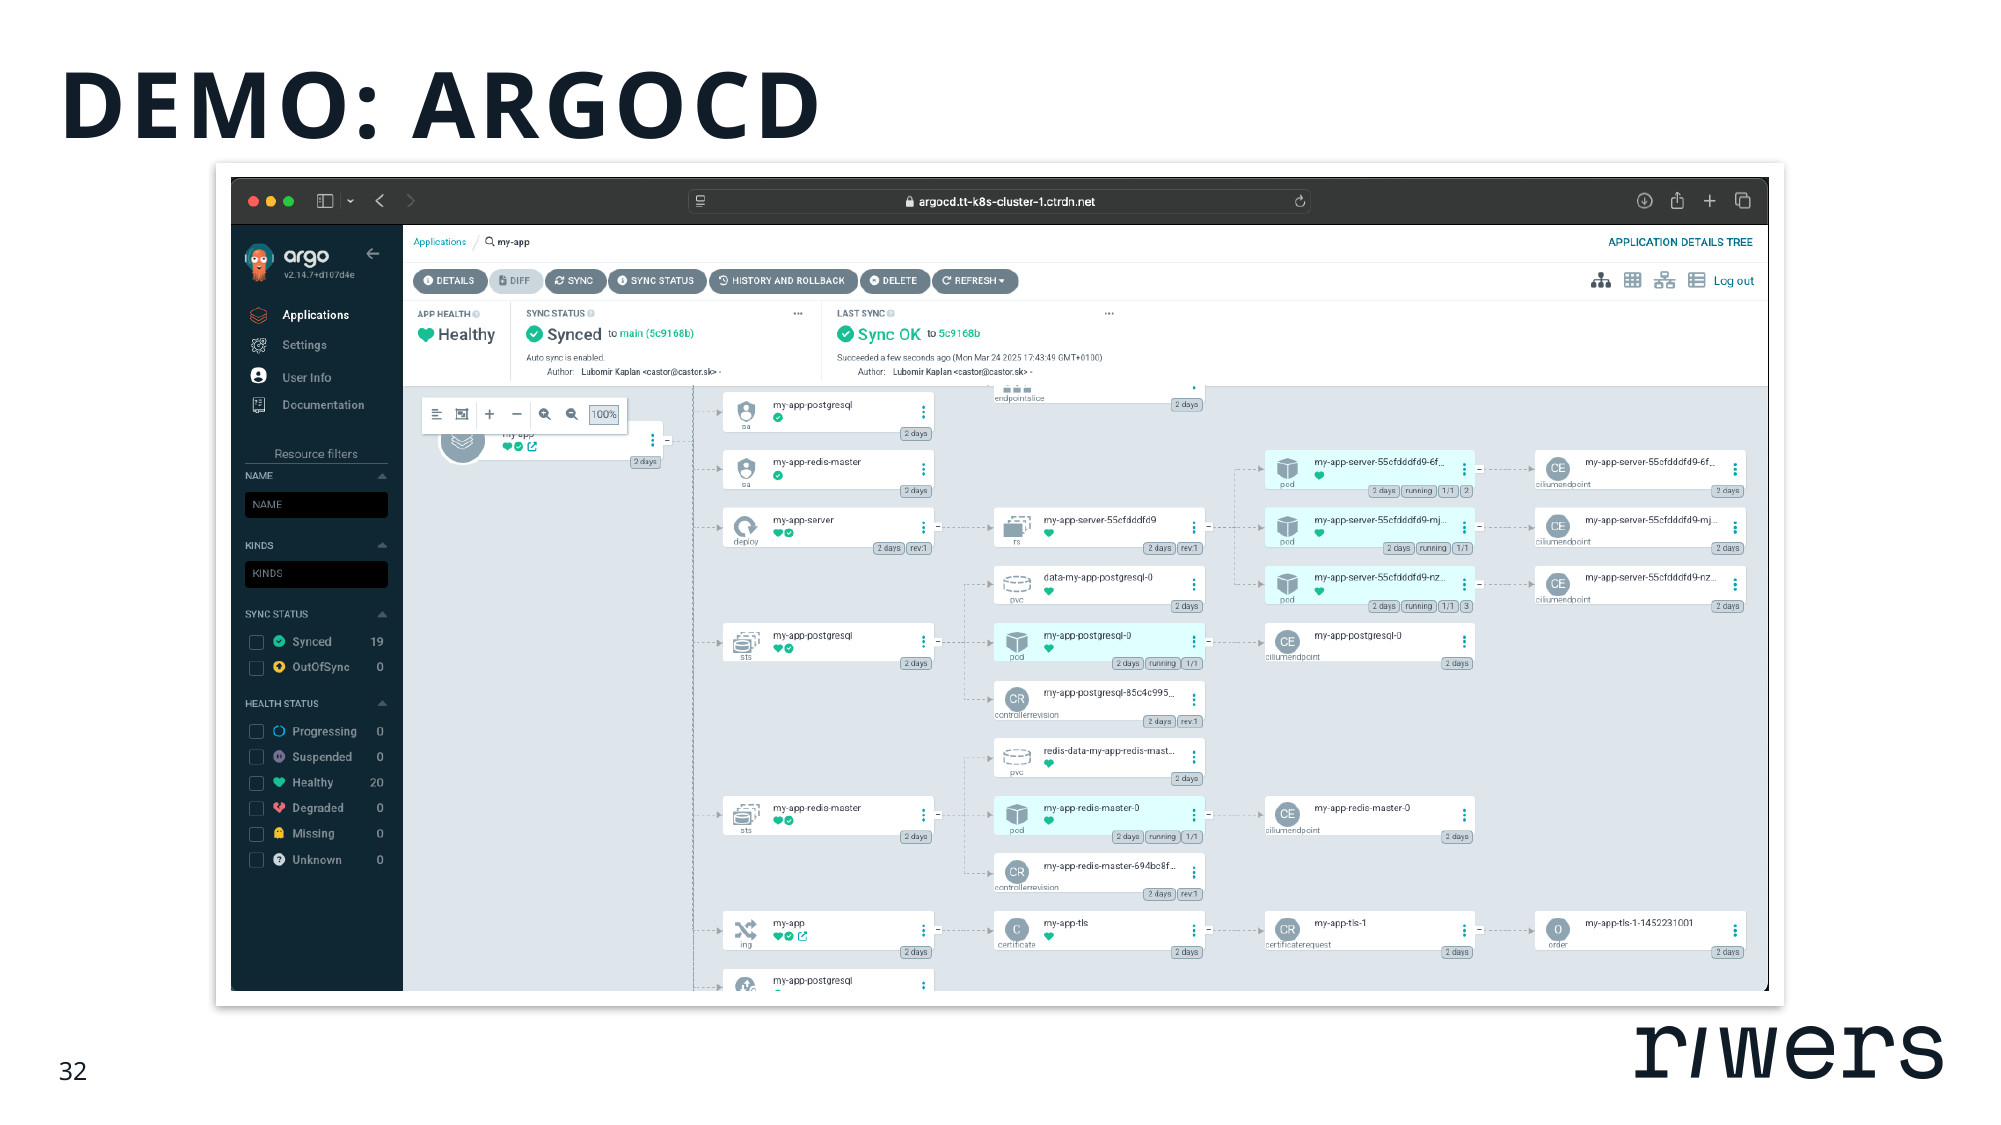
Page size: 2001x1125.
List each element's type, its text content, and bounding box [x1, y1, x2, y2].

picture [1635, 1026, 1943, 1079]
title DEMO: ArgoCD [59, 59, 1942, 178]
slide_number 32 [59, 1042, 509, 1103]
picture [230, 177, 1770, 992]
